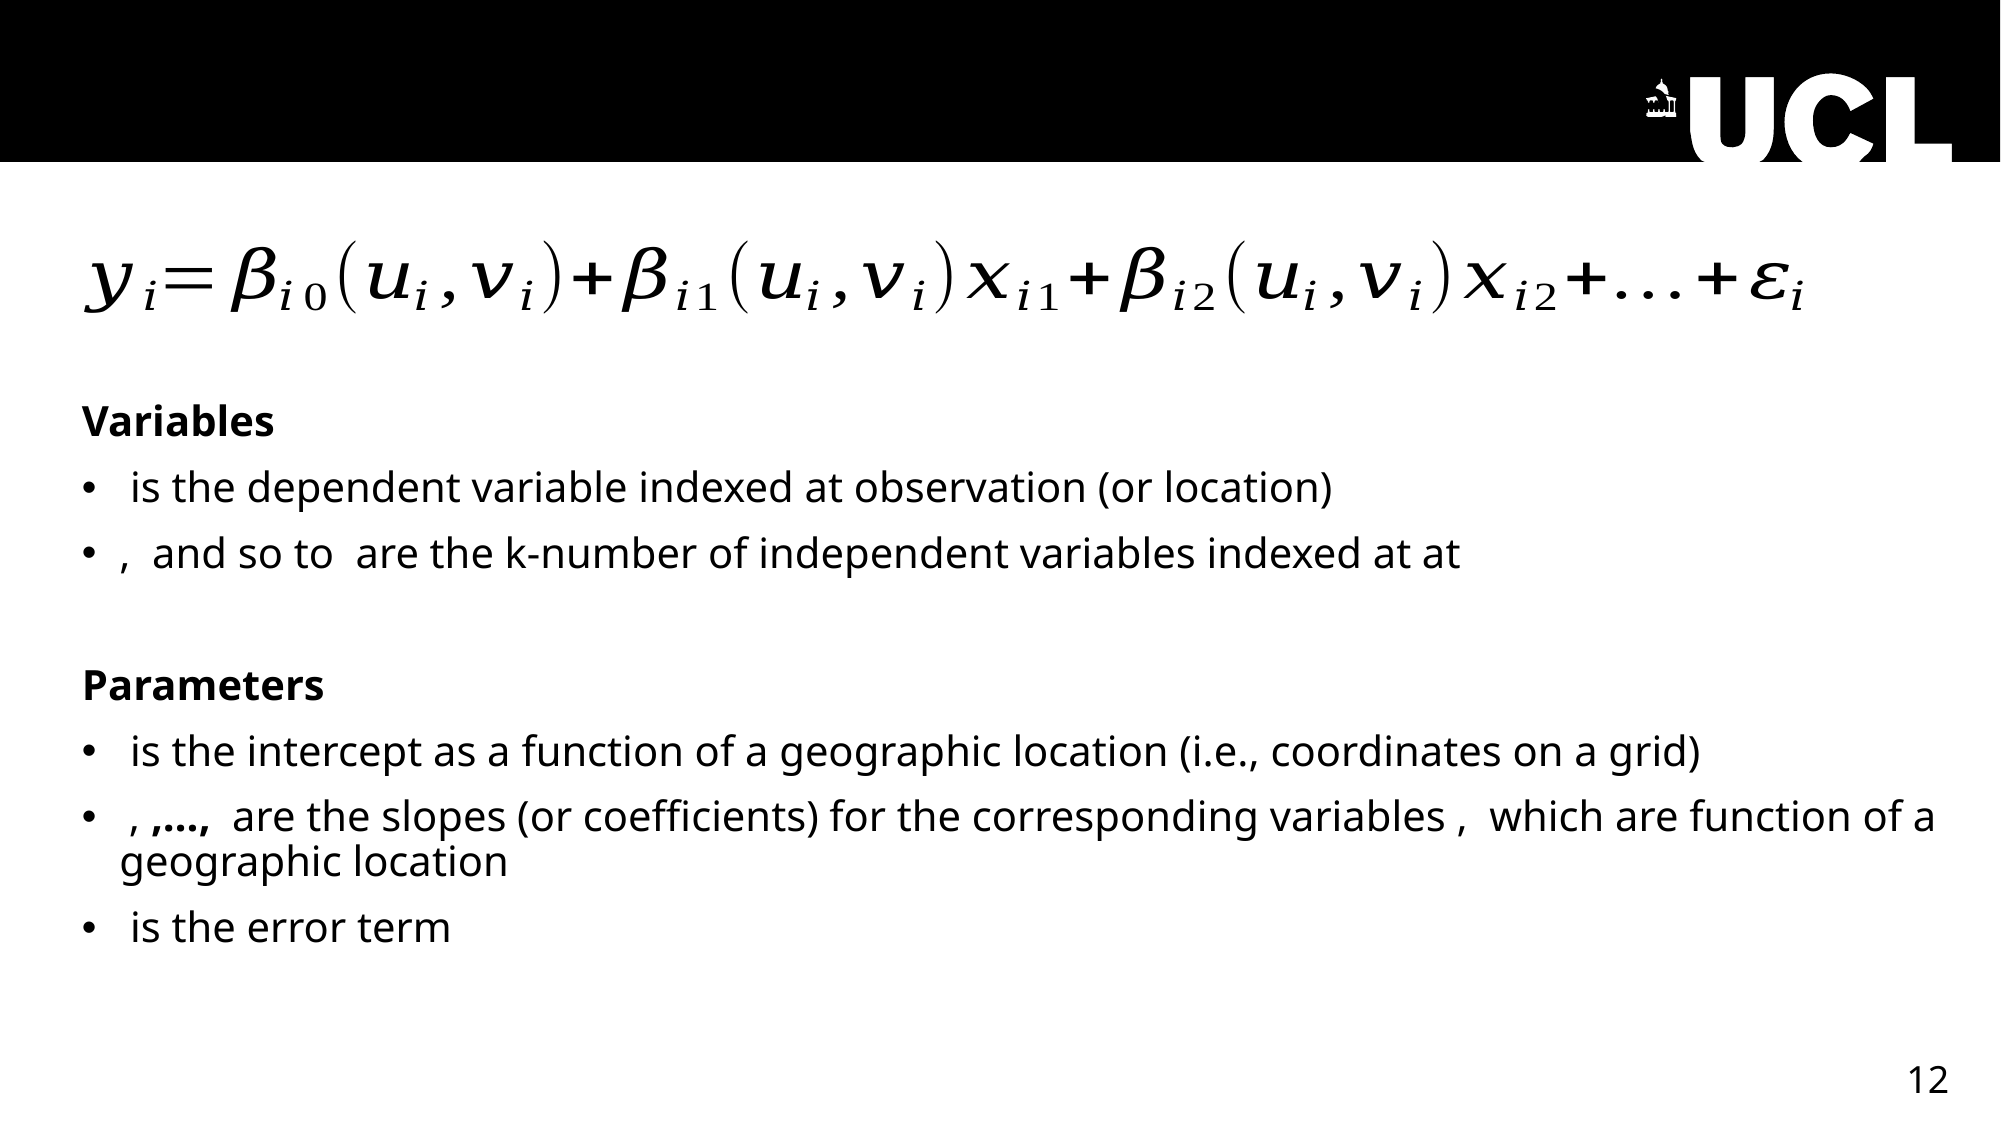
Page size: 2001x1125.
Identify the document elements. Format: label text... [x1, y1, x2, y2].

title Geographical Weighted Regression Model [137, 59, 1863, 177]
text_box 12 [1891, 1049, 1981, 1073]
